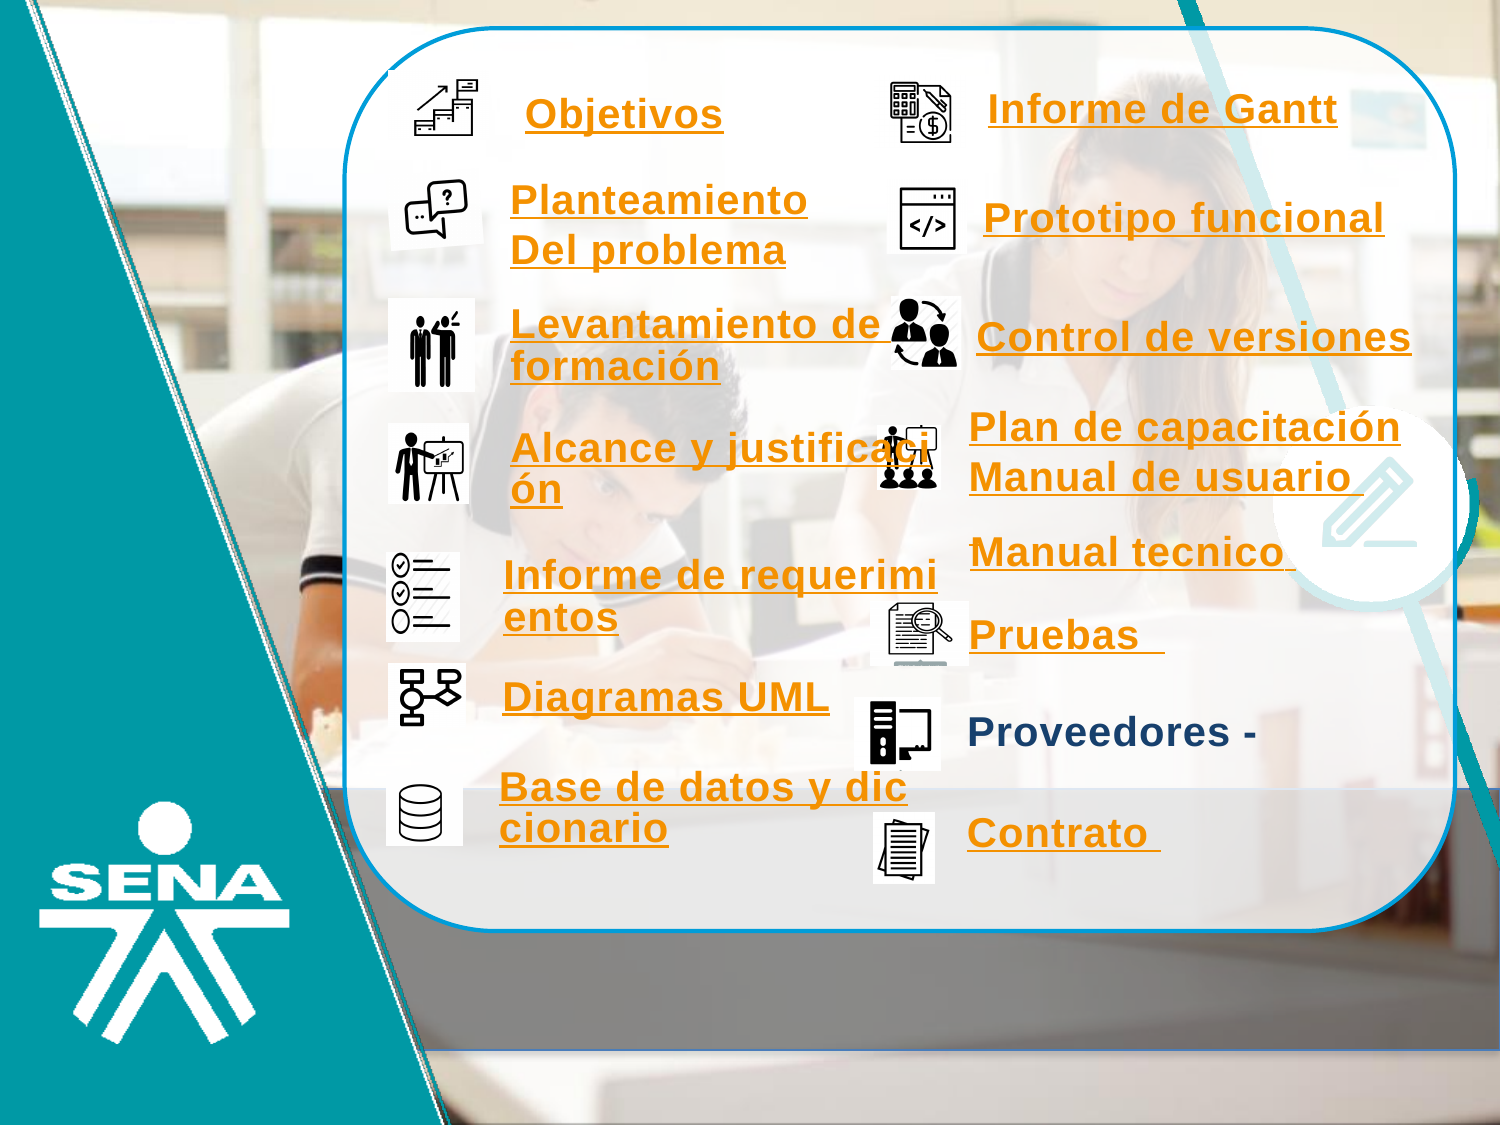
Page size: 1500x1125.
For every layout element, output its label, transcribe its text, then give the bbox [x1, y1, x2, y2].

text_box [388, 69, 986, 146]
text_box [886, 178, 1444, 265]
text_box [854, 696, 1425, 885]
text_box [389, 26, 1414, 72]
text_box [387, 665, 900, 728]
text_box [873, 73, 1449, 149]
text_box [890, 296, 1437, 370]
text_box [876, 391, 1430, 559]
text_box Alcance y justificación [495, 414, 871, 479]
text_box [386, 540, 956, 657]
text_box Pruebas [969, 600, 1202, 666]
text_box [342, 75, 1458, 934]
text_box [386, 751, 849, 869]
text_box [388, 164, 971, 282]
picture [0, 0, 1500, 1125]
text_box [387, 289, 963, 406]
text_box Manual tecnico [960, 567, 1346, 583]
